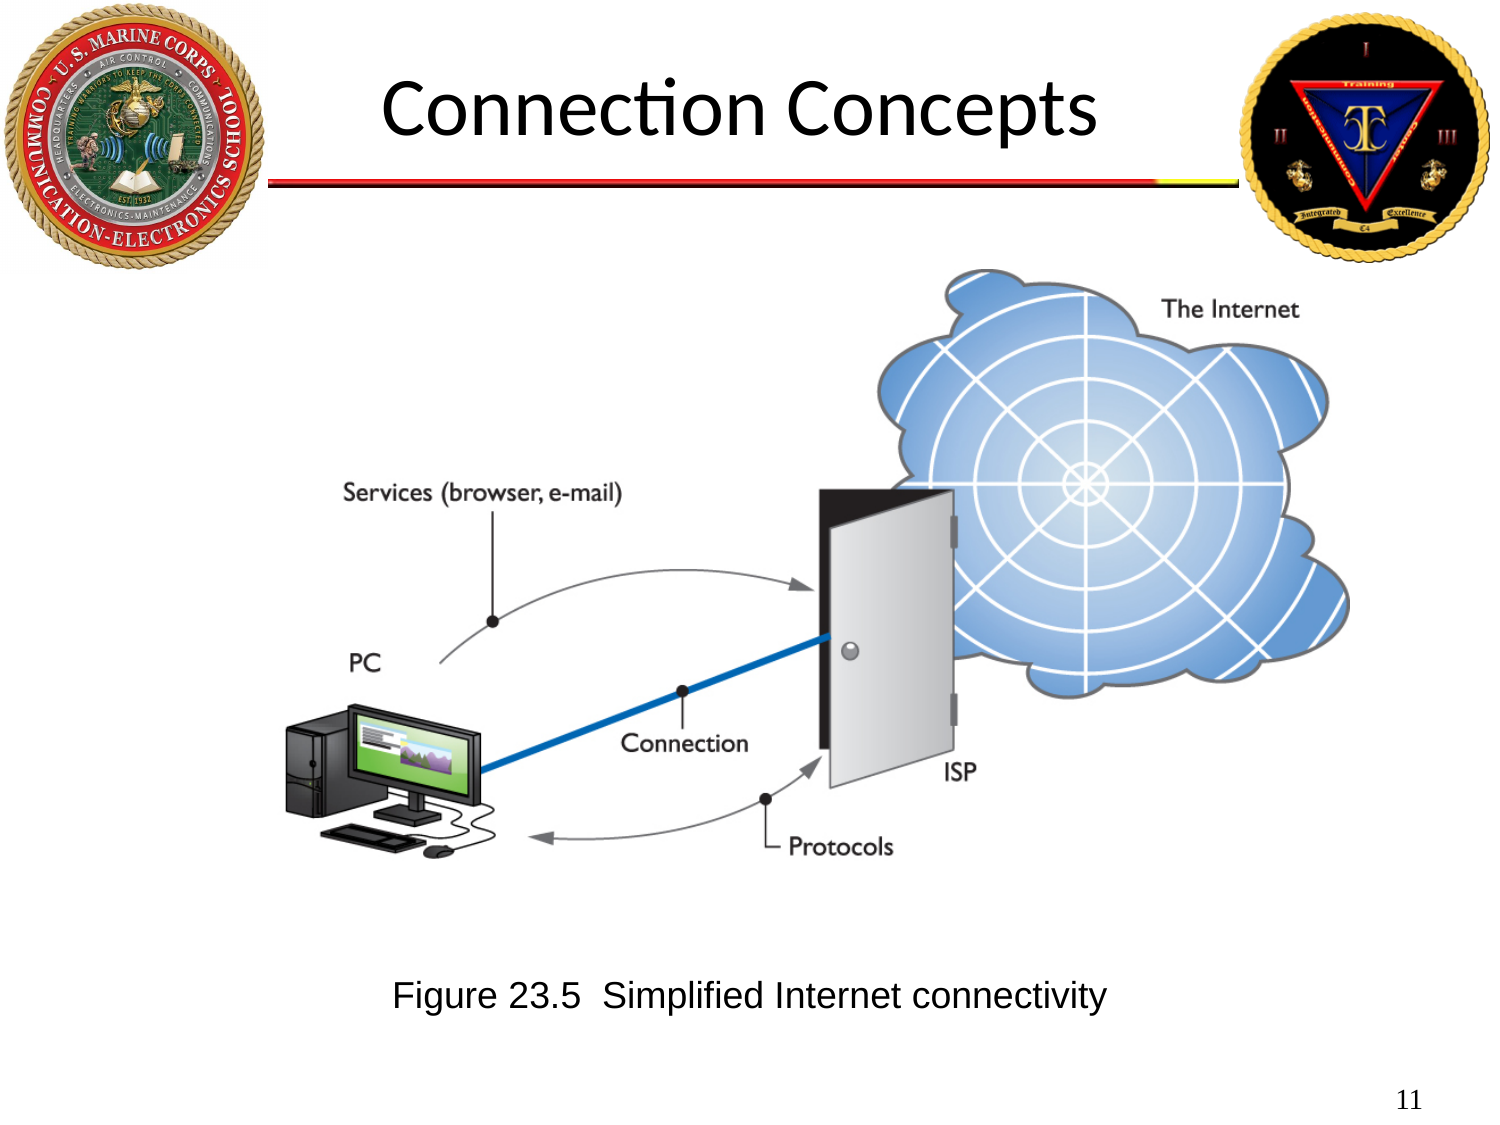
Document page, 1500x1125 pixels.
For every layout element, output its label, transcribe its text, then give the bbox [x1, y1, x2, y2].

title Connection Concepts [75, 45, 1425, 233]
text_box Figure 23.5 Simplified Internet connectivity [377, 976, 1123, 1025]
picture [1239, 12, 1490, 263]
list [187, 212, 1351, 967]
picture [0, 0, 268, 274]
